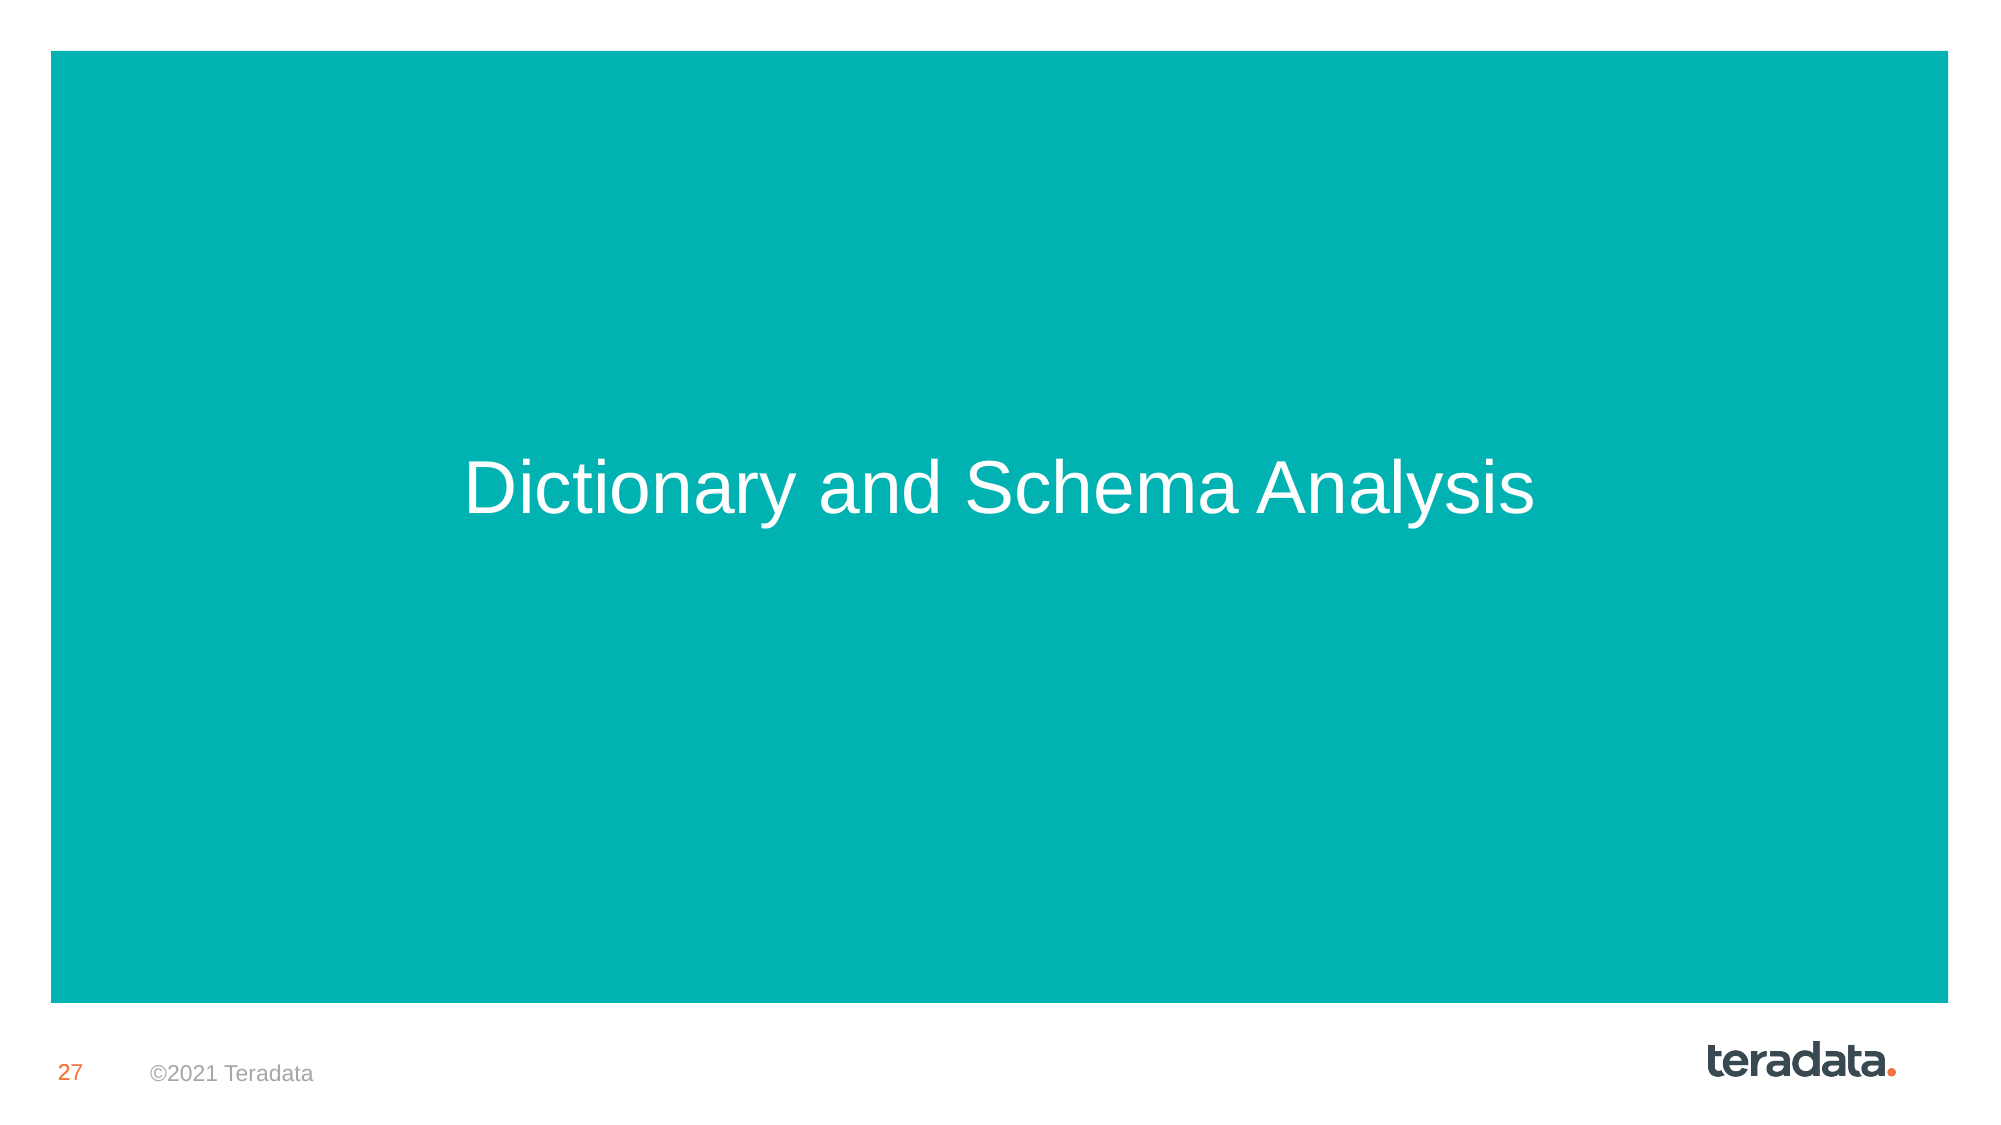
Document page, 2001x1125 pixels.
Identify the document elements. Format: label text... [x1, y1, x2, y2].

list Dictionary and Schema Analysis [51, 407, 1949, 560]
picture [1708, 1041, 1896, 1077]
